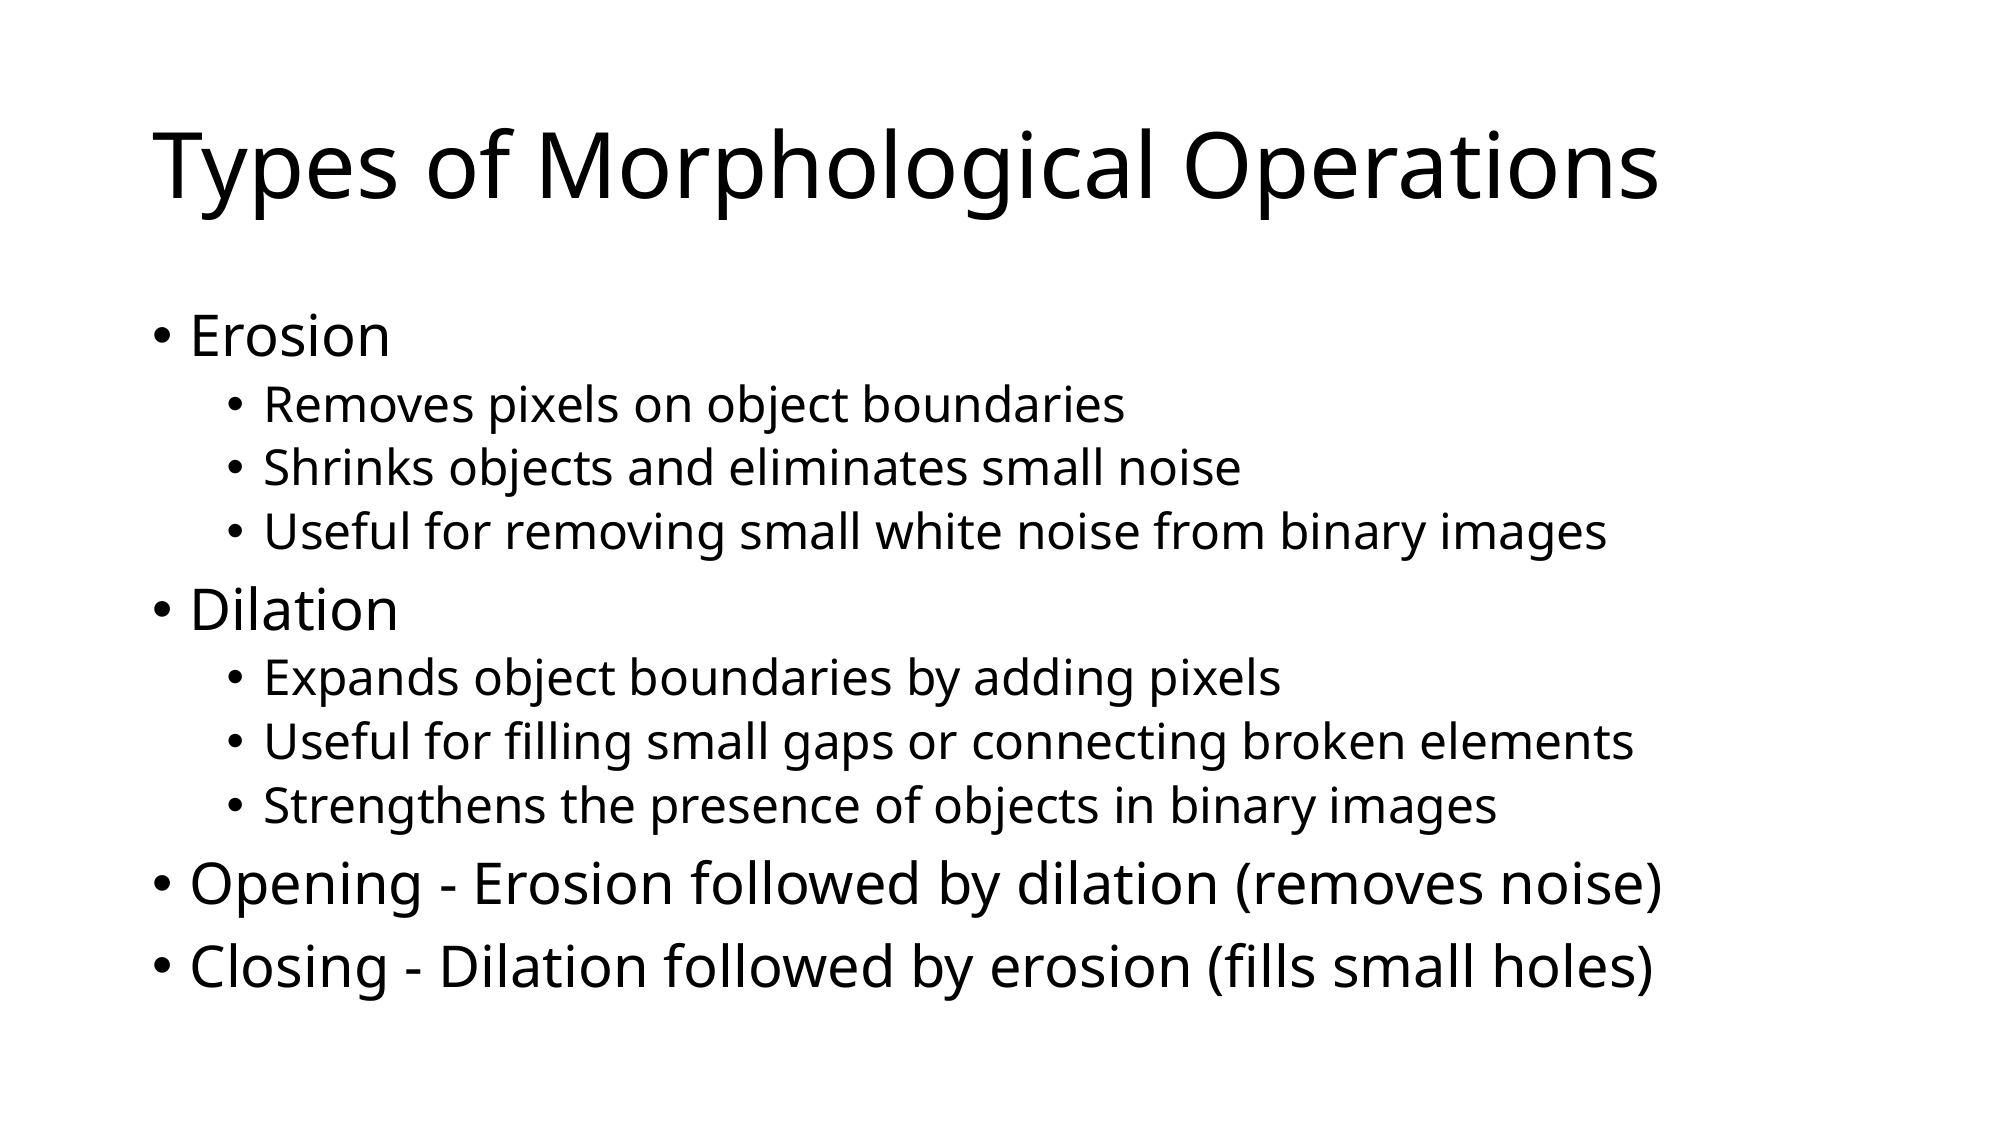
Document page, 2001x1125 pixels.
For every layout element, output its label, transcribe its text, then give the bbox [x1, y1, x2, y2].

title Types of Morphological Operations [137, 59, 1863, 278]
list Erosion Removes pixels on object boundaries Shrinks objects and eliminates small noise Useful for removing small white noise from binary images Dilation Expands object boundaries by adding pixels Useful for filling small gaps or connecting broken elements Strengthens the presence of objects in binary images Opening - Erosion followed by dilation (removes noise) Closing - Dilation followed by erosion (fills small holes) [137, 299, 1863, 1014]
